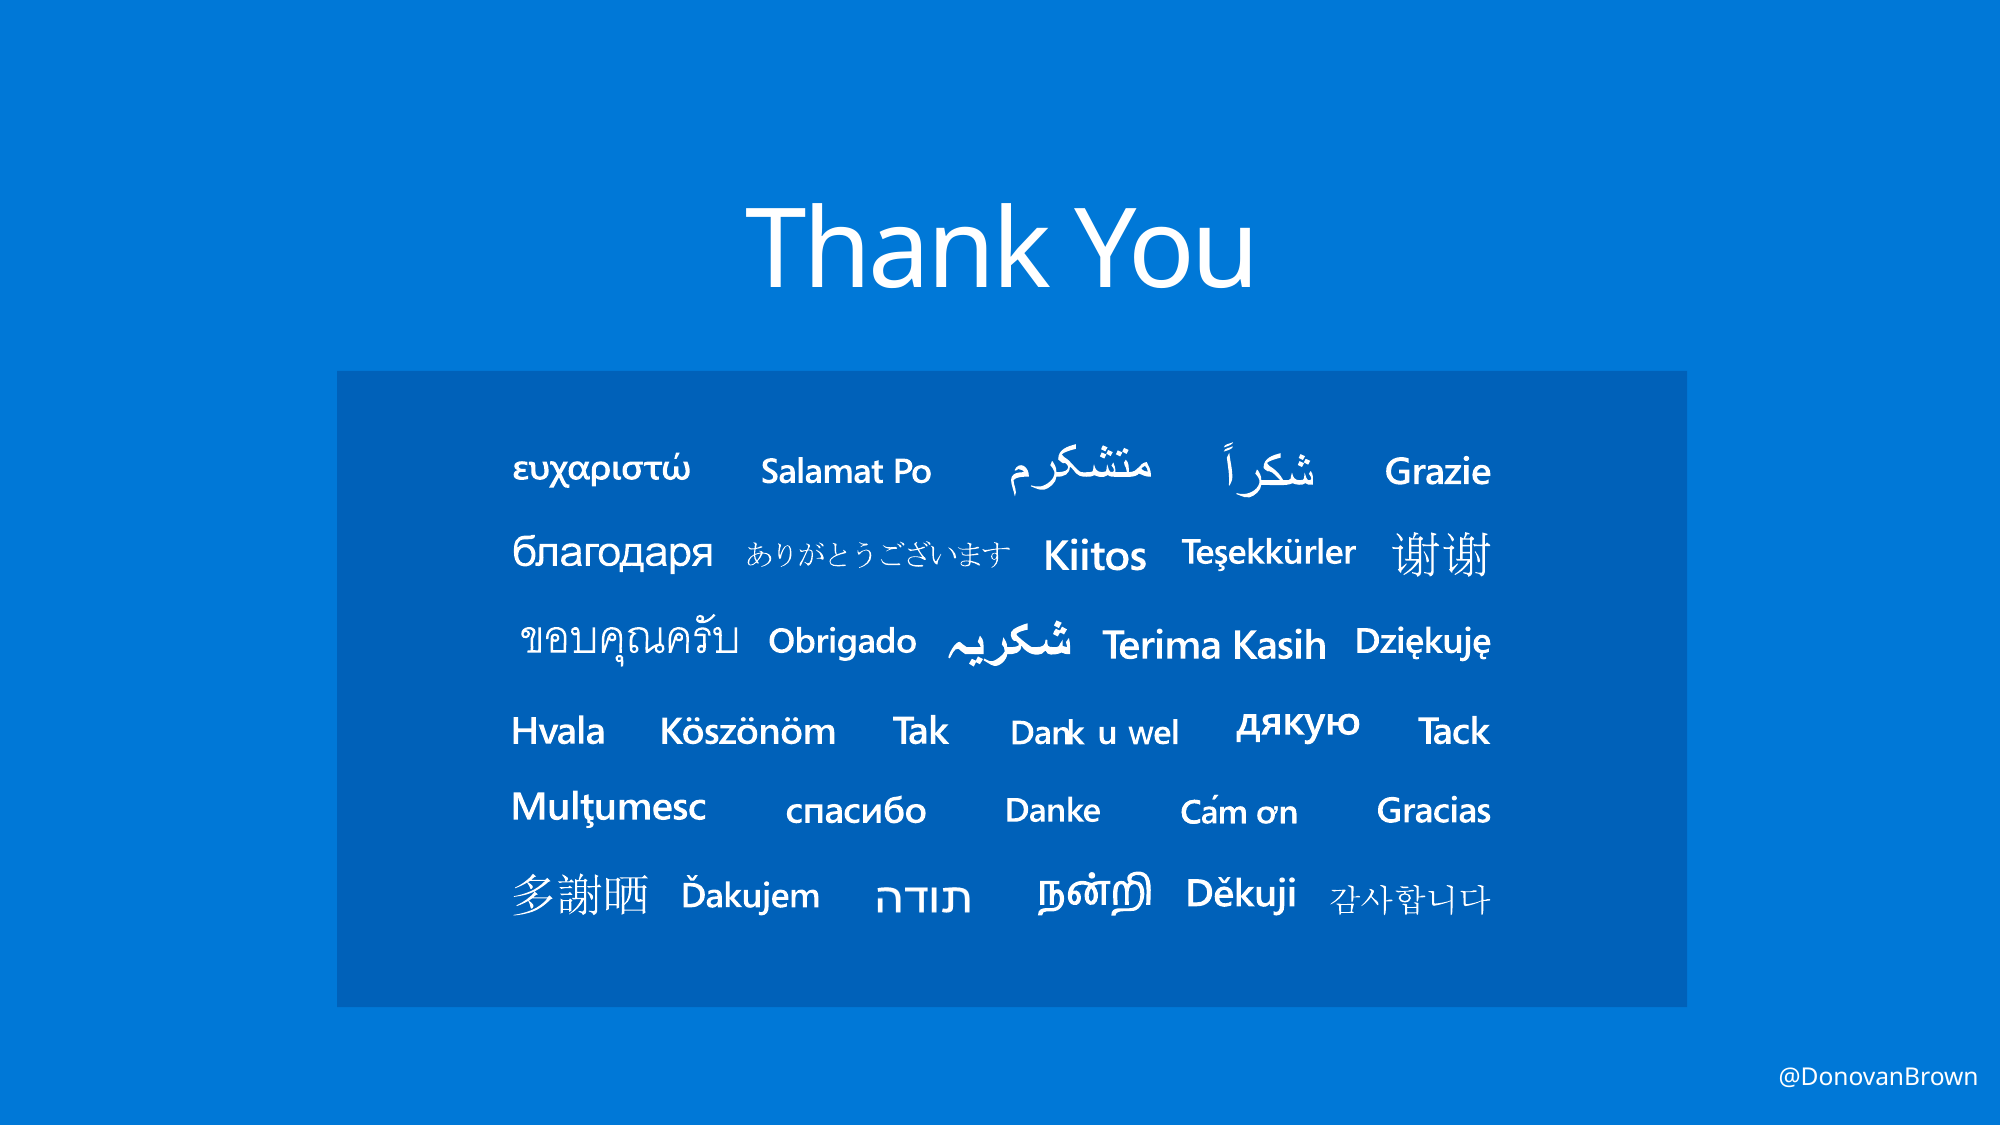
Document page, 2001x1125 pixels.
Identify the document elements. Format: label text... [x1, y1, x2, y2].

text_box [662, 716, 835, 745]
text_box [1012, 718, 1178, 745]
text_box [1181, 794, 1297, 825]
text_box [1102, 628, 1326, 660]
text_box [1003, 443, 1152, 497]
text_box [513, 790, 706, 829]
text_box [1236, 713, 1360, 745]
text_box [769, 626, 917, 662]
picture [853, 865, 1003, 932]
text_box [1329, 884, 1491, 916]
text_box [786, 795, 926, 824]
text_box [1188, 876, 1295, 916]
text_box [747, 540, 1011, 569]
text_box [513, 612, 738, 676]
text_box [1385, 455, 1491, 485]
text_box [762, 456, 932, 484]
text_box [513, 715, 604, 745]
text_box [948, 620, 1071, 668]
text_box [513, 534, 712, 575]
text_box [337, 370, 1688, 1008]
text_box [1377, 795, 1491, 824]
title Thank You [317, 192, 1688, 340]
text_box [1007, 796, 1101, 823]
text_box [683, 874, 819, 916]
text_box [1037, 869, 1154, 916]
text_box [1391, 531, 1491, 577]
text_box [1417, 715, 1491, 745]
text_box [1223, 442, 1314, 499]
text_box @DonovanBrown [1749, 1050, 2000, 1104]
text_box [1357, 626, 1491, 662]
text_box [892, 714, 950, 745]
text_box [1181, 537, 1357, 572]
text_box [513, 873, 649, 916]
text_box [513, 452, 691, 489]
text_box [1045, 538, 1146, 571]
